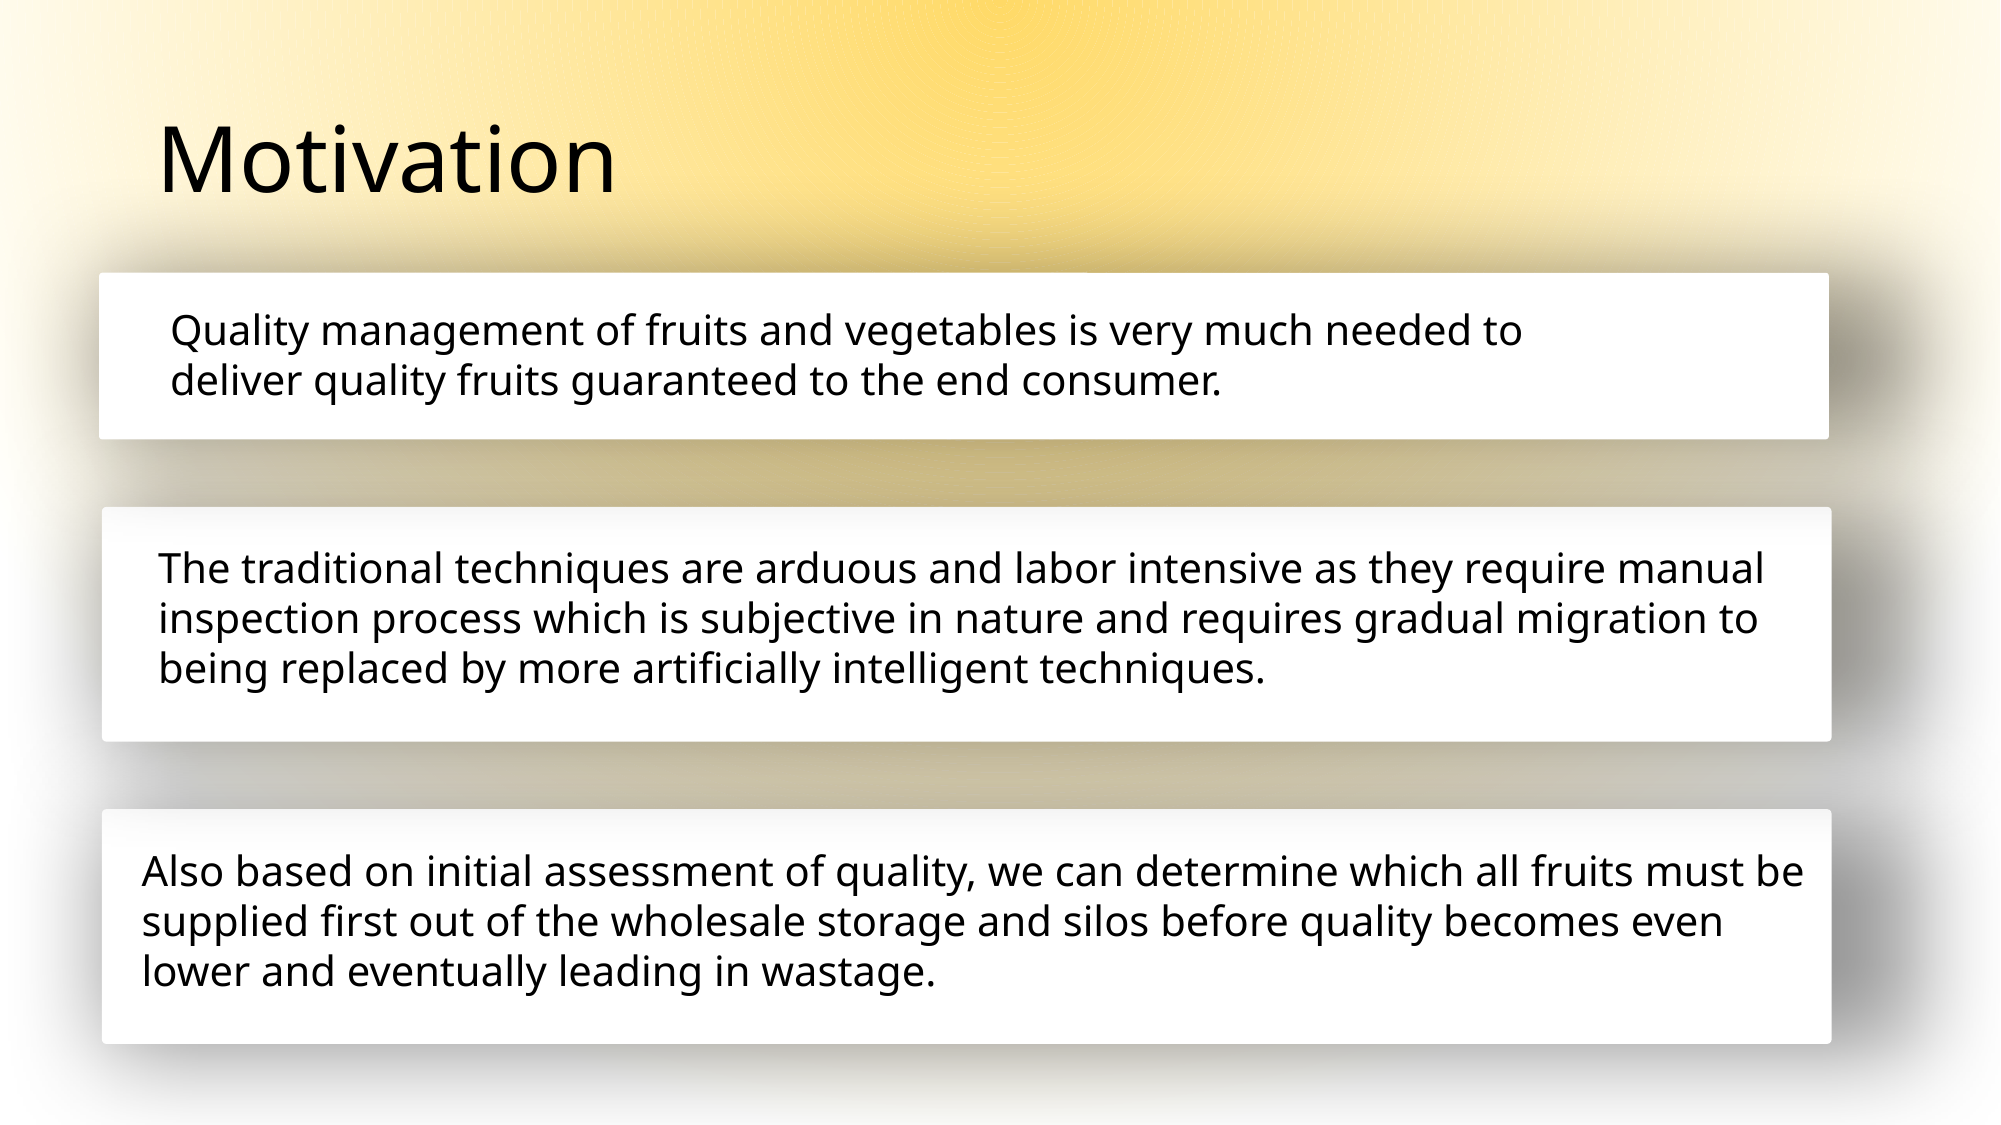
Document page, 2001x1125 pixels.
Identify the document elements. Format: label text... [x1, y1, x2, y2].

text_box Quality management of fruits and vegetables is very much needed to deliver quality fruits guaranteed to the end consumer. [155, 295, 1608, 411]
text_box Motivation [142, 93, 635, 218]
text_box [100, 809, 1833, 1045]
text_box [98, 271, 1830, 441]
text_box The traditional techniques are arduous and labor intensive as they require manual inspection process which is subjective in nature and requires gradual migration to being replaced by more artificially intelligent techniques. [143, 534, 1857, 699]
text_box [100, 505, 1833, 743]
text_box Also based on initial assessment of quality, we can determine which all fruits must be supplied first out of the wholesale storage and silos before quality becomes even lower and eventually leading in wastage. [126, 837, 1857, 1002]
